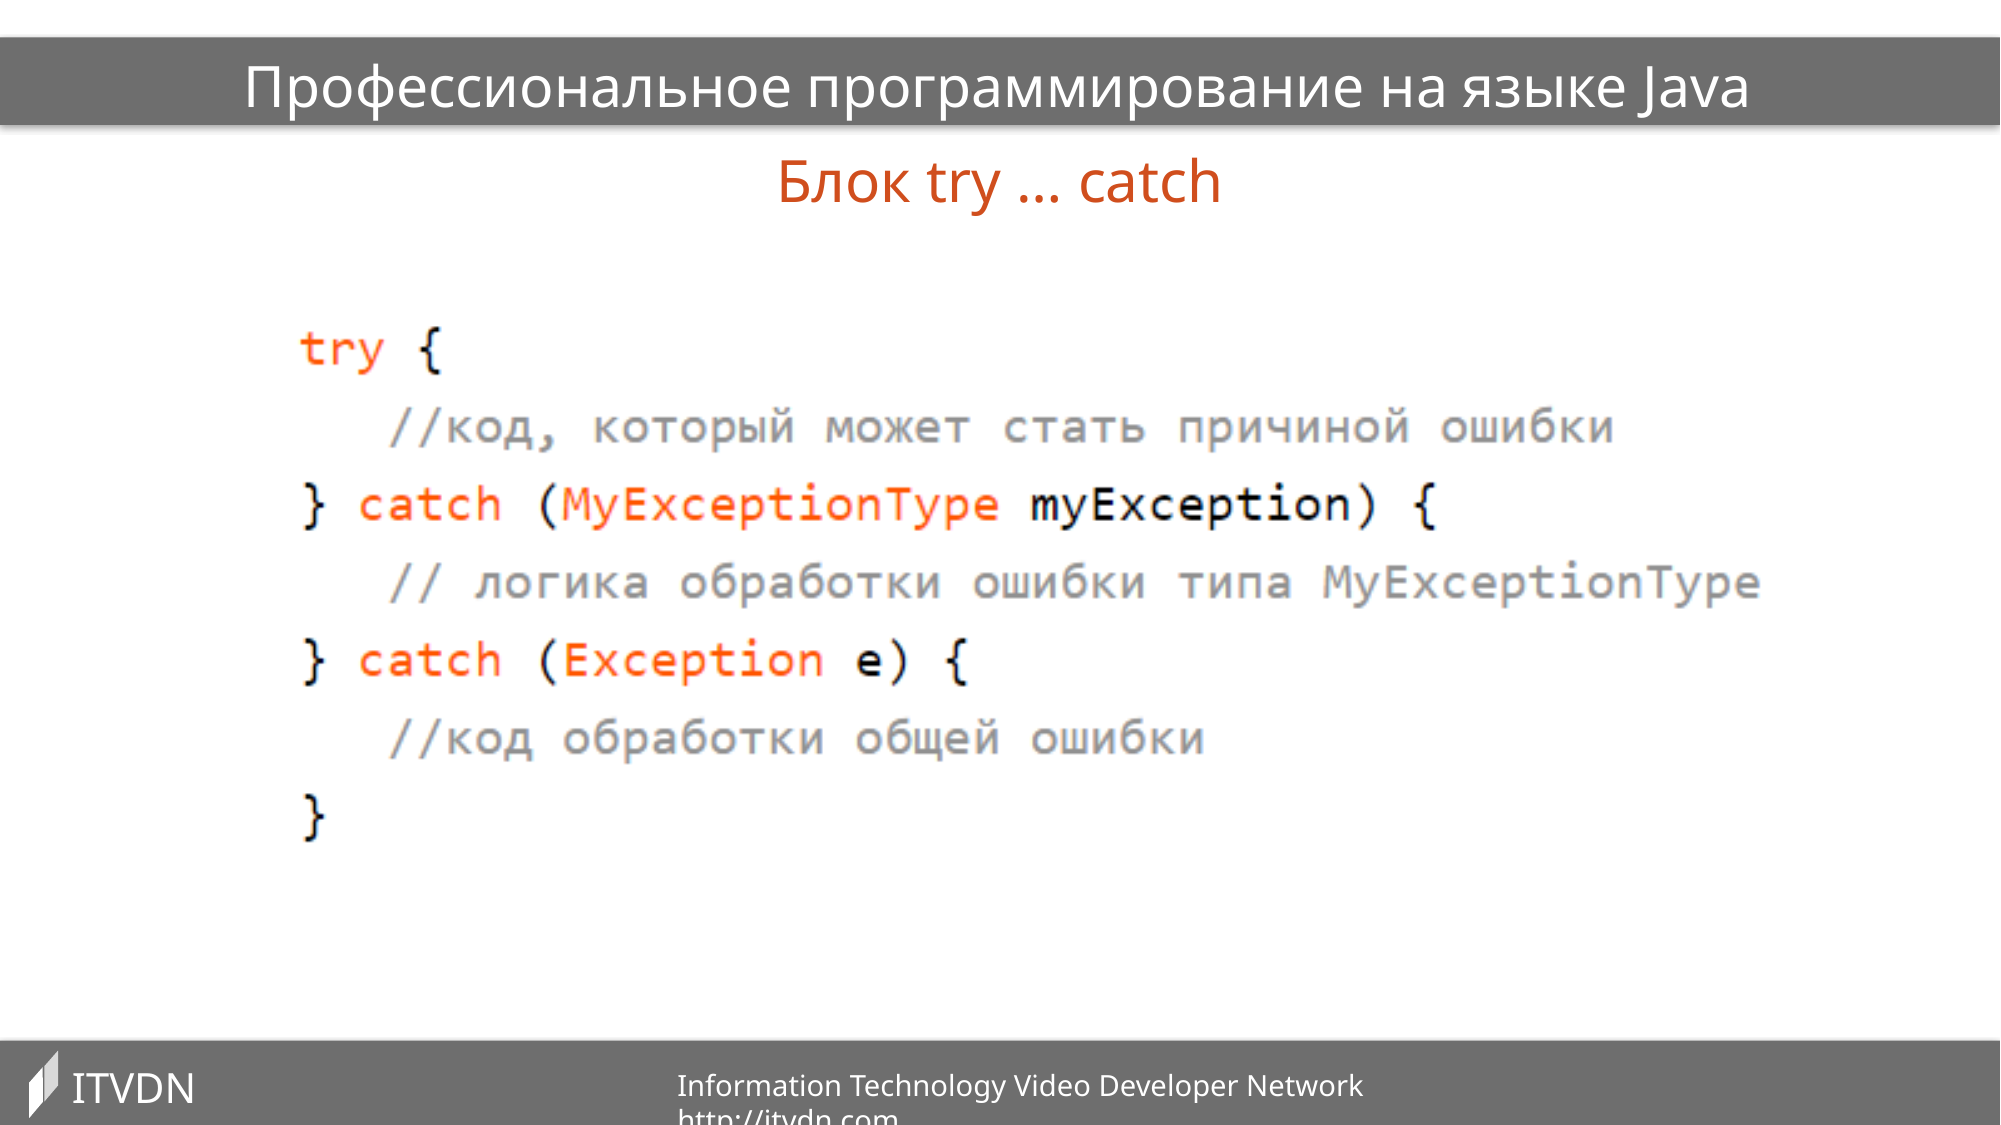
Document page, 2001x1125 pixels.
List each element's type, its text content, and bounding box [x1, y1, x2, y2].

text_box [0, 1037, 2000, 1125]
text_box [28, 1050, 59, 1119]
text_box [0, 34, 2000, 128]
text_box Профессиональное программирование на языке Java [207, 37, 1788, 132]
text_box Блок try … catch [324, 138, 1675, 225]
picture [278, 310, 1788, 855]
text_box Information Technology Video Developer Network http://itvdn.com [662, 1059, 1963, 1125]
text_box ITVDN [62, 1054, 212, 1120]
